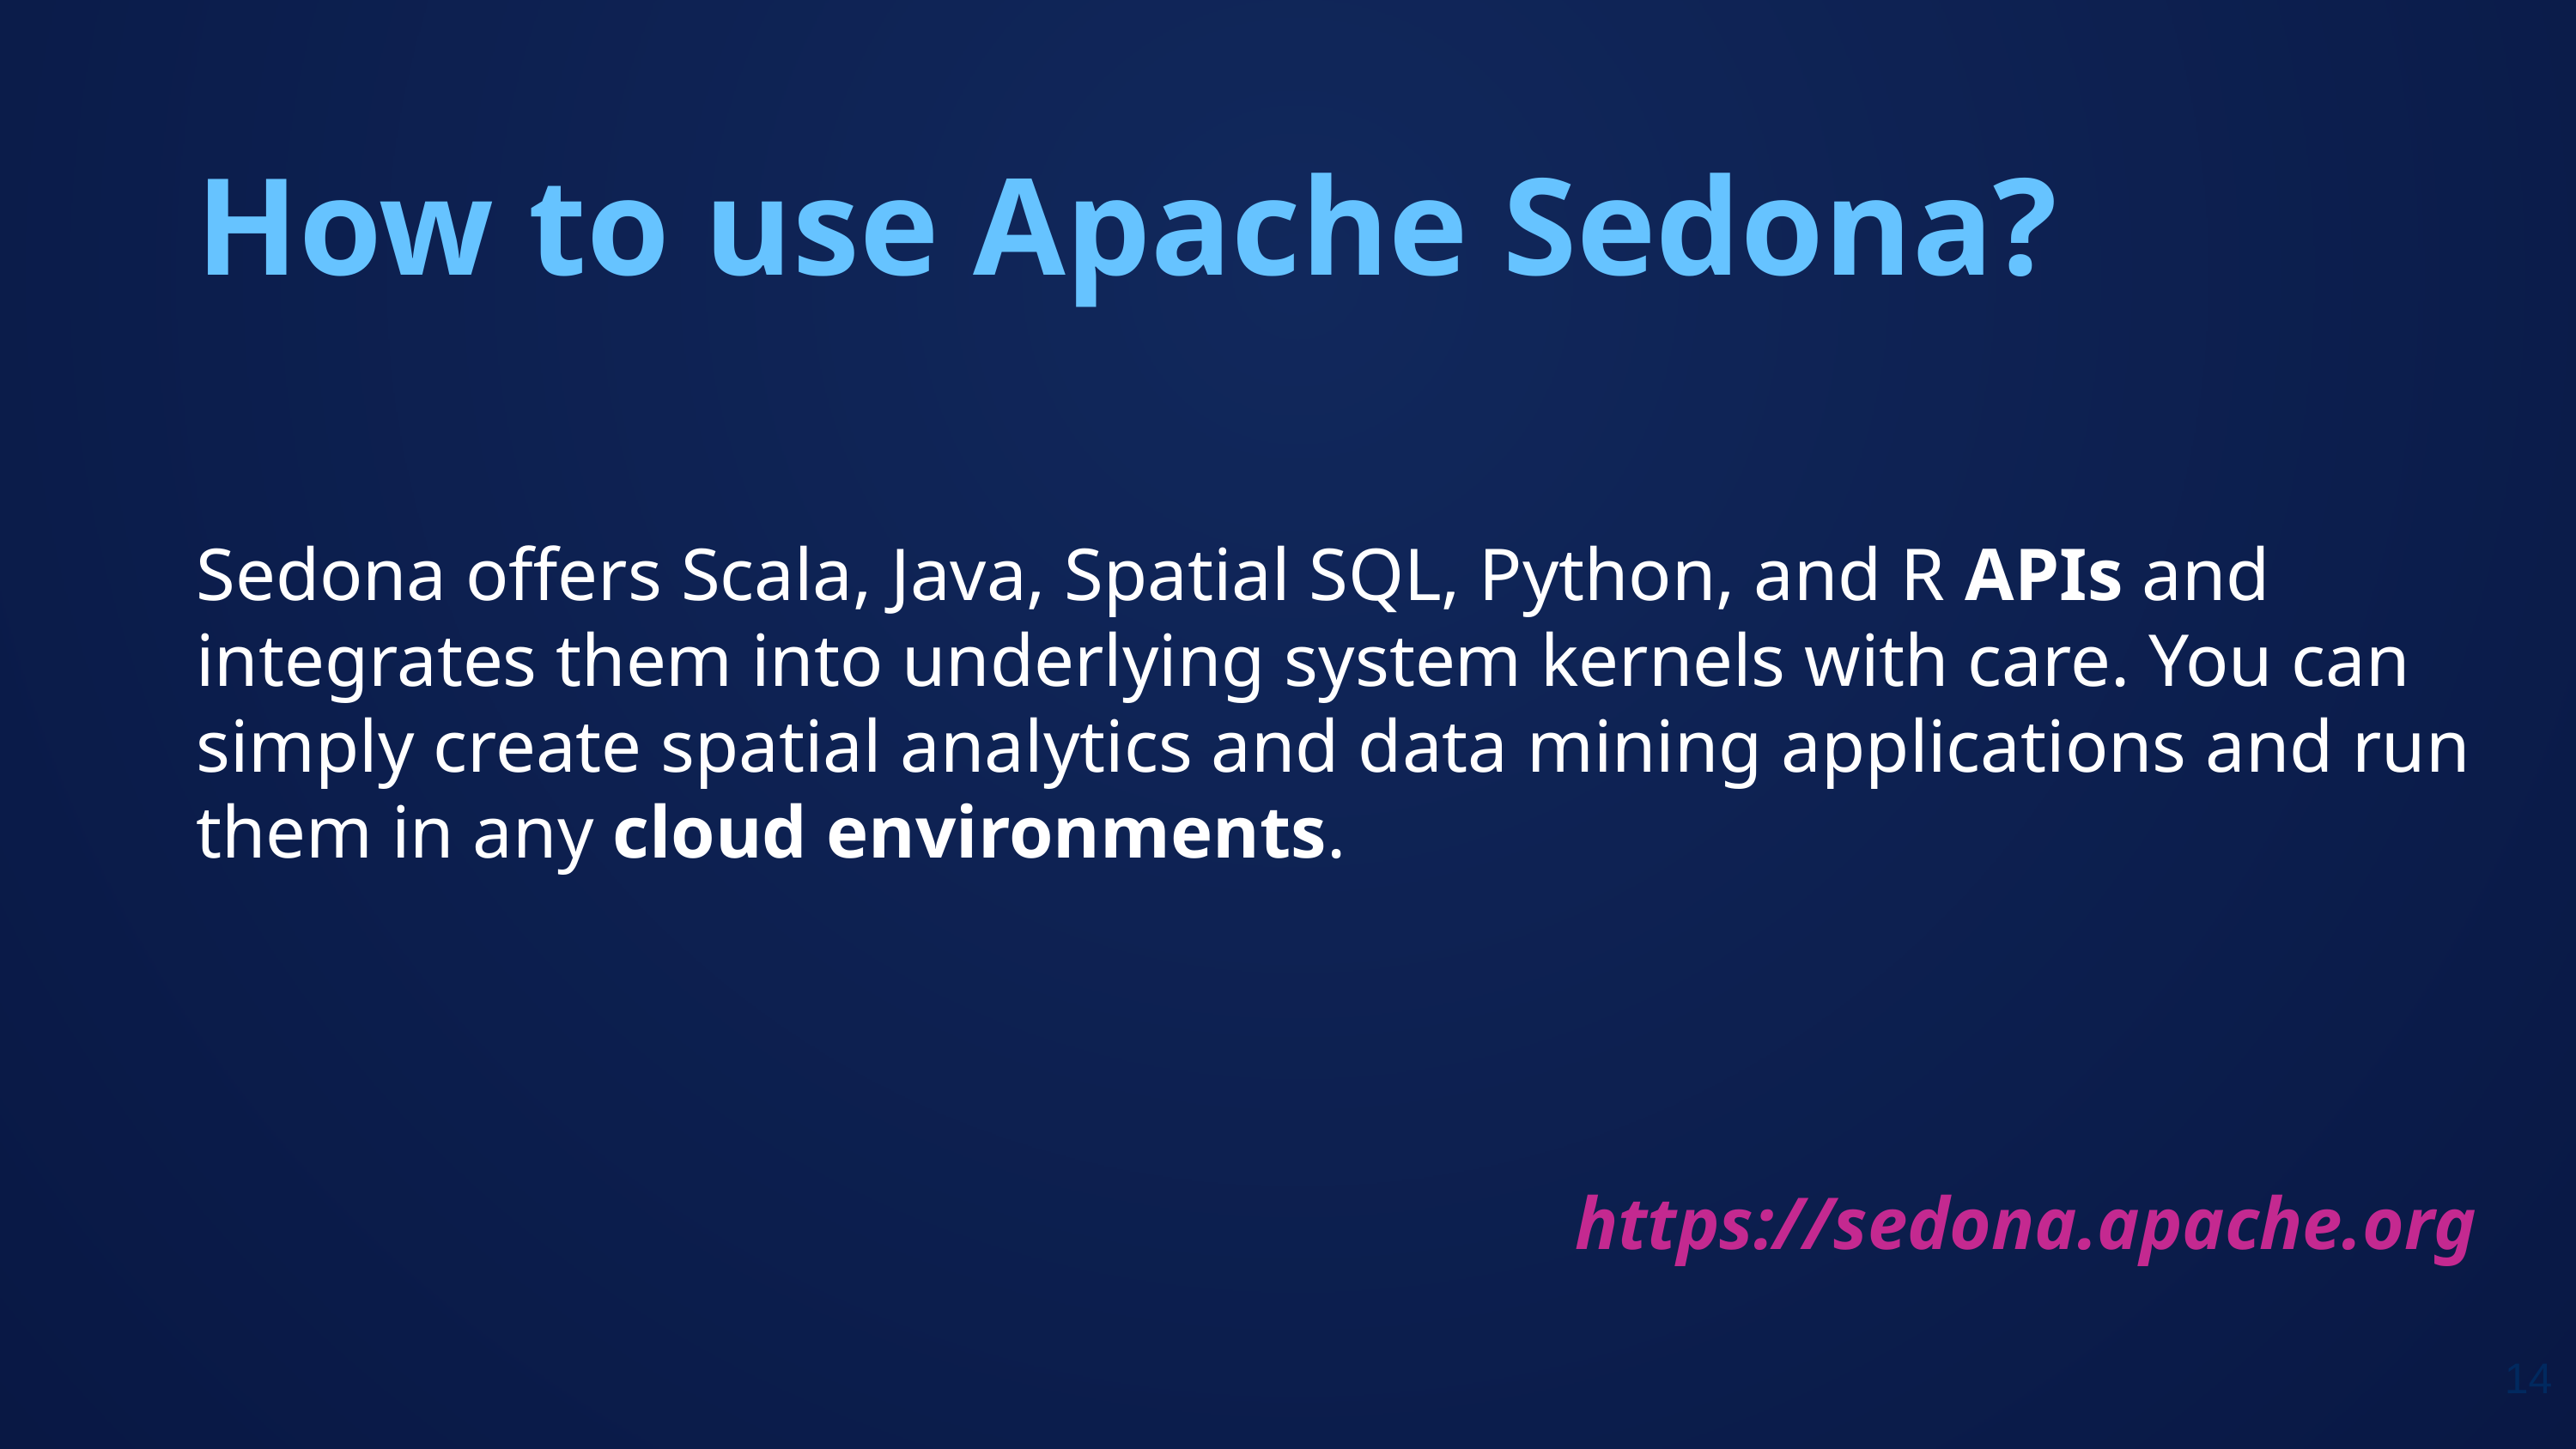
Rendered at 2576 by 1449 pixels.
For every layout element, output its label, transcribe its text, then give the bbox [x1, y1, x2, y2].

title How to use Apache Sedona? [196, 141, 2411, 443]
picture [0, 0, 2576, 1449]
slide_number ‹#› [2410, 1337, 2566, 1449]
text_box https://sedona.apache.org [196, 1122, 2490, 1319]
title Sedona offers Scala, Java, Spatial SQL, Python, and R APIs and integrates them into underlying system kernels with care. You can simply create spatial analytics and data mining applications and run them in any cloud environments. [196, 363, 2500, 1039]
